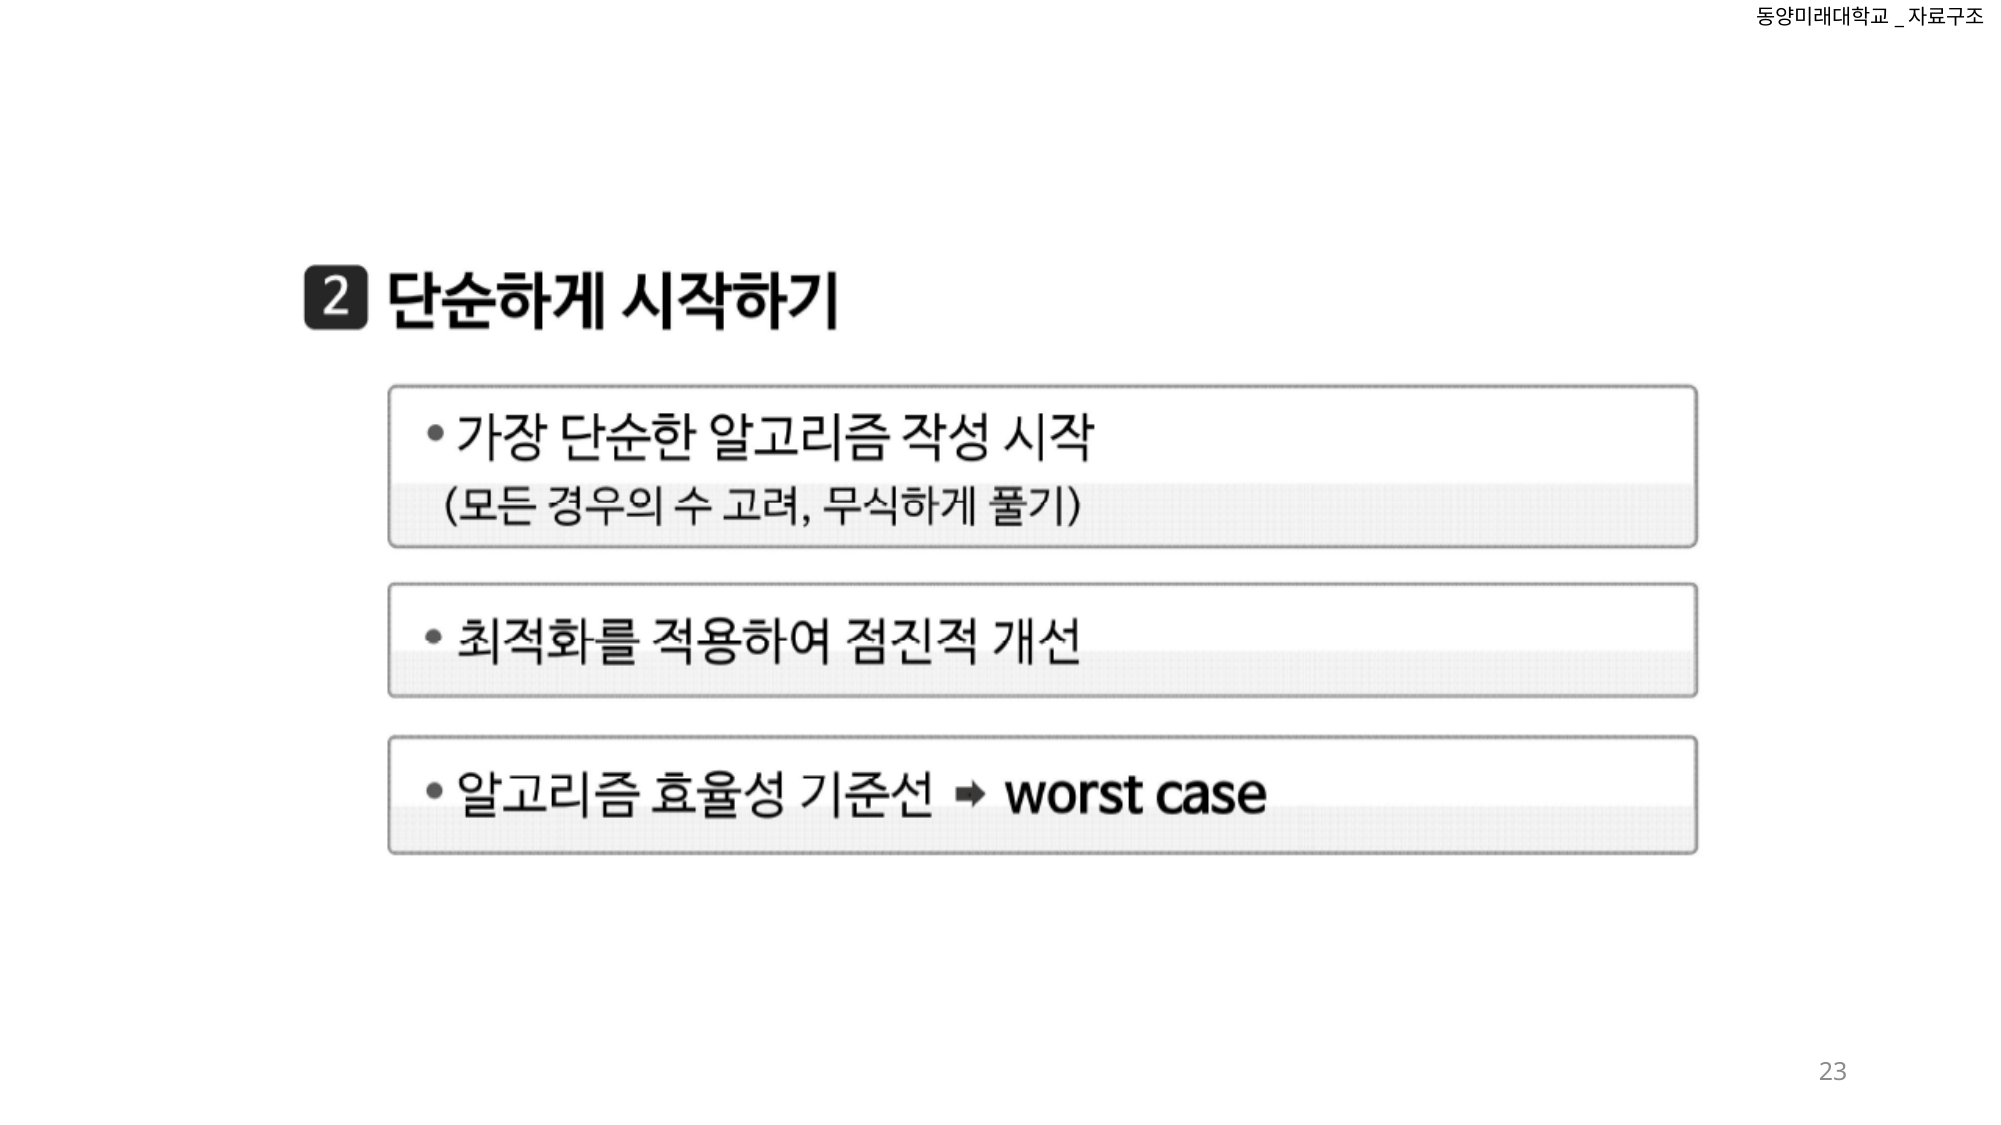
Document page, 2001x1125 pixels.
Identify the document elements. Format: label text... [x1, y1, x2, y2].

picture [258, 246, 1742, 879]
slide_number 23 [1412, 1042, 1863, 1103]
text_box 동양미래대학교_자료구조 [1474, 0, 2000, 120]
